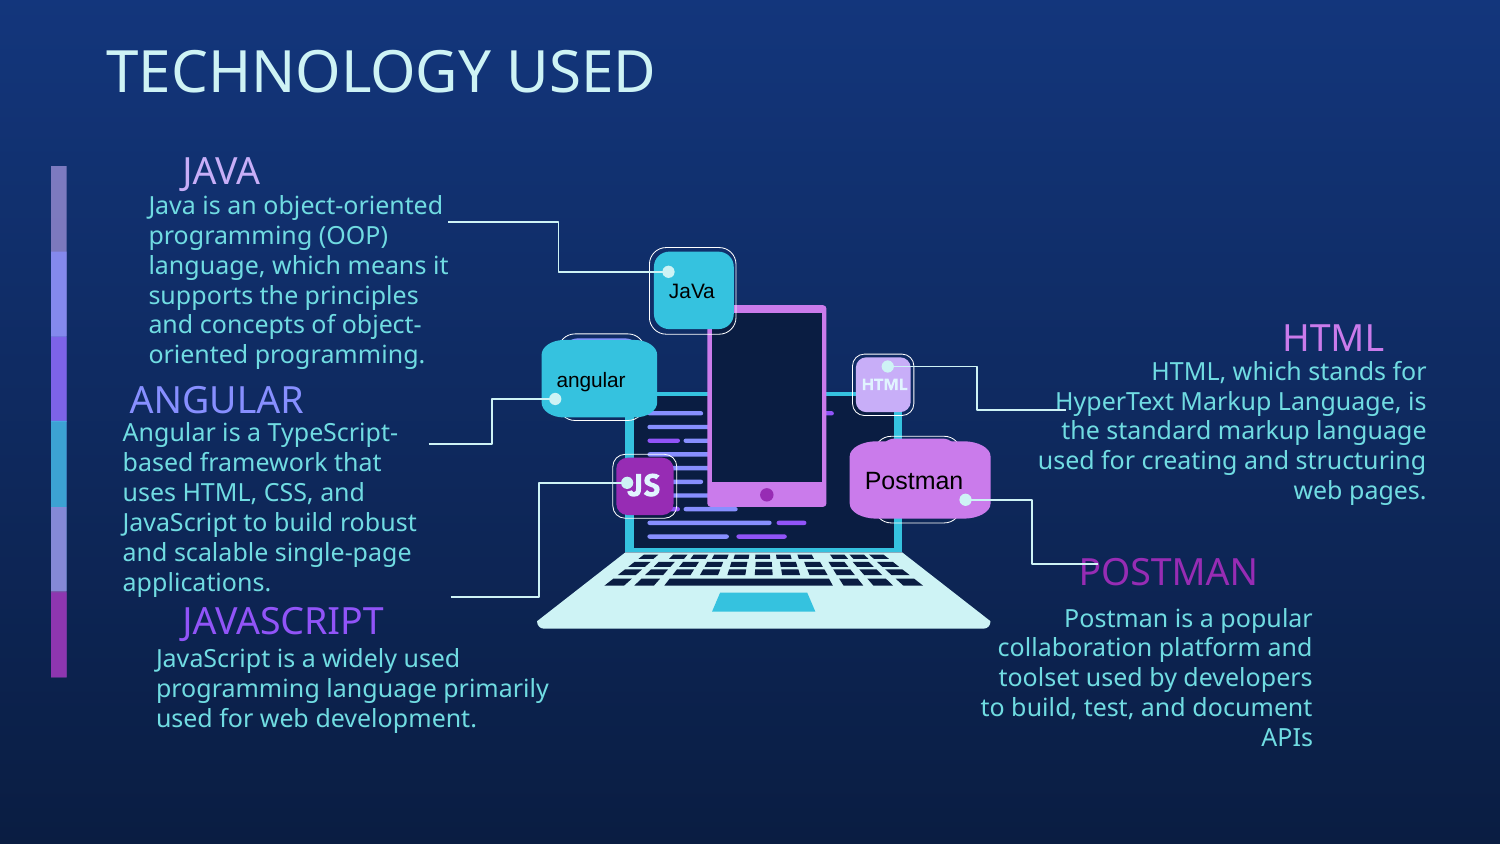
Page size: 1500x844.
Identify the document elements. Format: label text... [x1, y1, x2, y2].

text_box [140, 578, 571, 717]
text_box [428, 398, 556, 445]
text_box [957, 529, 1329, 682]
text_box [450, 482, 628, 598]
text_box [447, 221, 669, 273]
title TECHNOLOGY USED [91, 19, 1356, 114]
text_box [107, 357, 442, 496]
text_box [887, 366, 1067, 411]
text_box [1019, 295, 1443, 435]
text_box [536, 247, 991, 629]
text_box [965, 499, 1099, 565]
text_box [133, 128, 484, 269]
